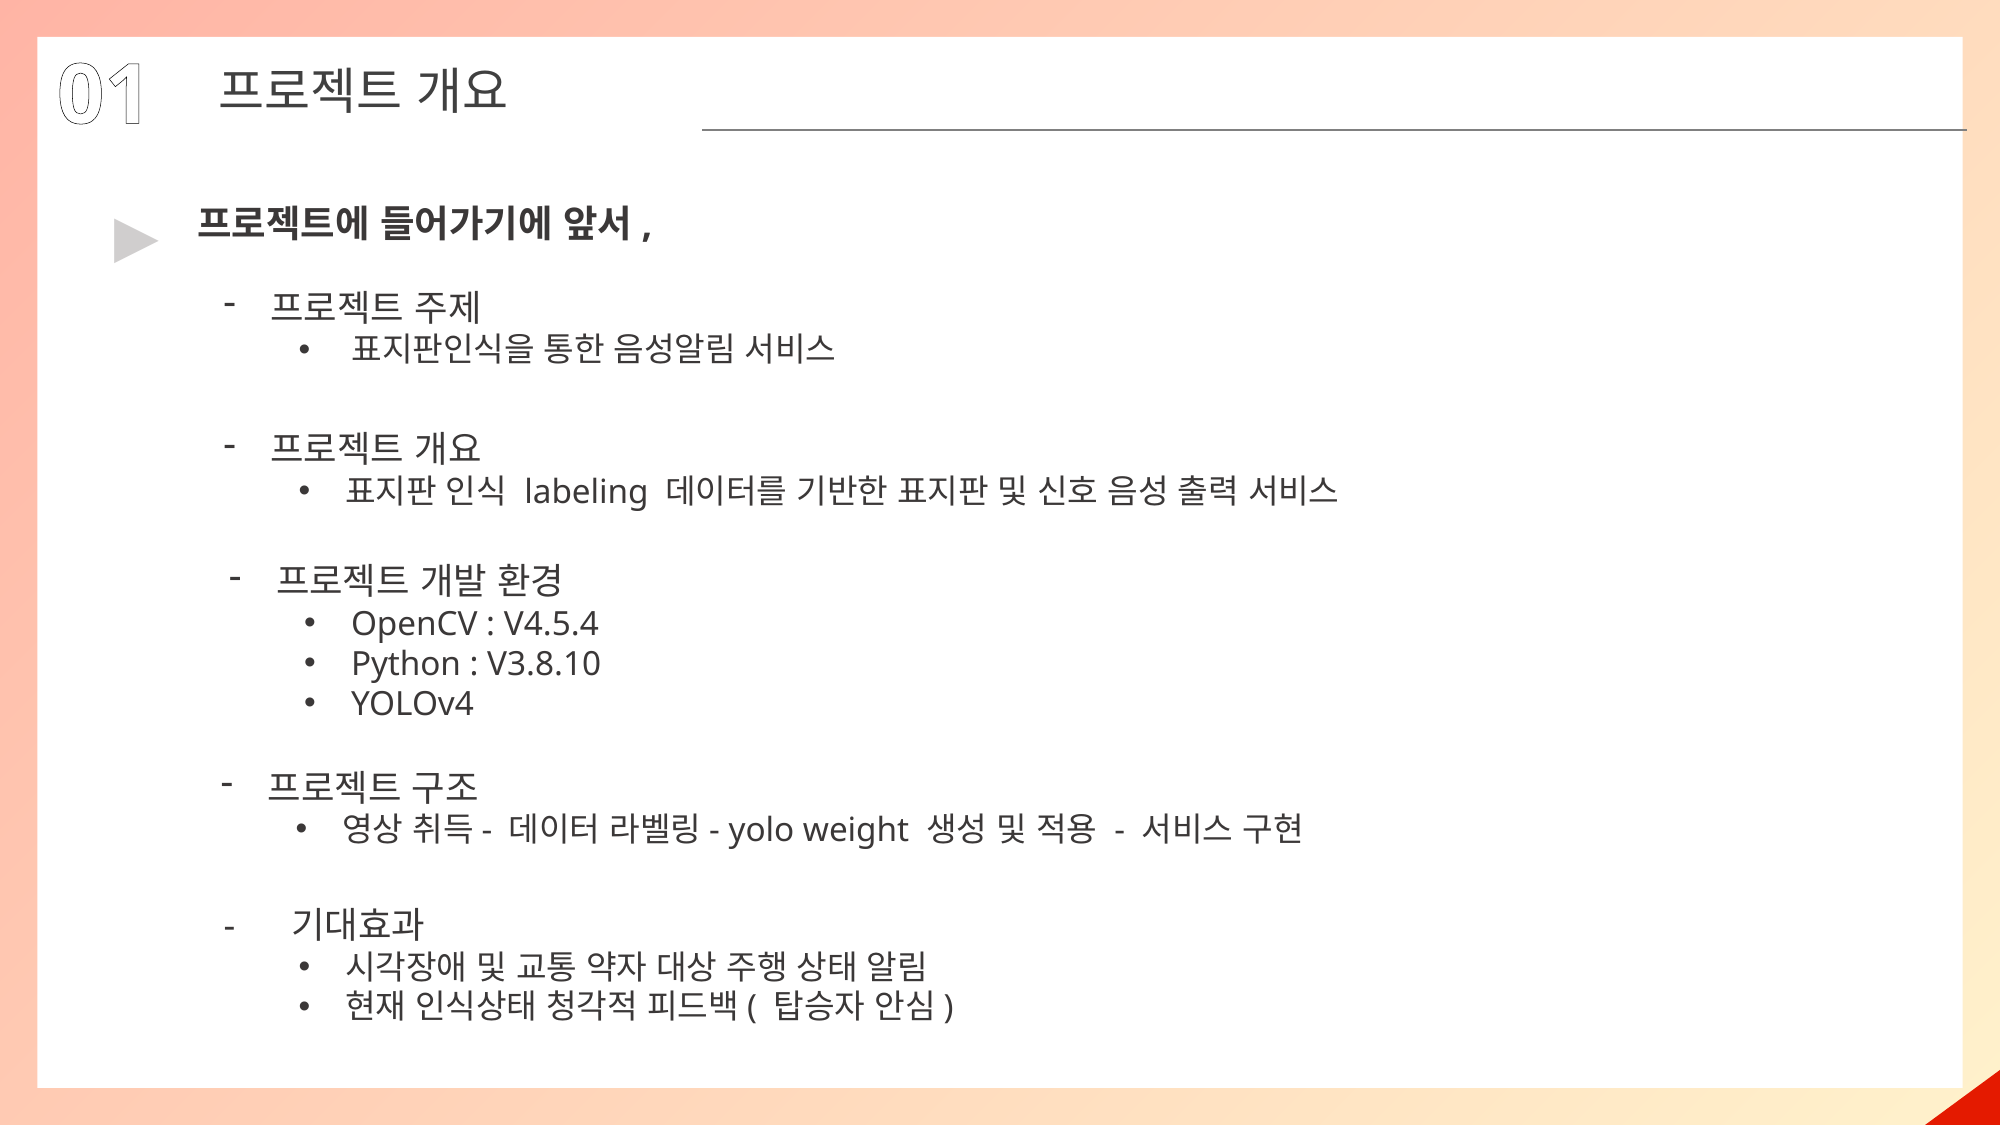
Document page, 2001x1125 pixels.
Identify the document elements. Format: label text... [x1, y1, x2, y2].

text_box 프로젝트에 들어가기에 앞서, [182, 192, 705, 253]
text_box ▶ [100, 190, 183, 276]
text_box 프로젝트 개요 표지판 인식 labeling 데이터를 기반한 표지판 및 신호 음성 출력 서비스 [208, 419, 1845, 518]
text_box 01 [42, 32, 197, 148]
text_box 프로젝트 개발 환경 OpenCV : V4.5.4 Python : V3.8.10 YOLOv4 [214, 551, 1042, 730]
text_box [36, 36, 1964, 1089]
text_box - 기대효과 시각장애 및 교통 약자 대상 주행 상태 알림 현재 인식상태 청각적 피드백( 탑승자 안심) [208, 894, 1036, 1033]
text_box 프로젝트 구조 영상 취득- 데이터 라벨링- yolo weight 생성 및 적용 - 서비스 구현 [206, 757, 1532, 856]
text_box 프로젝트 개요 [203, 52, 525, 128]
text_box 프로젝트 주제 표지판인식을 통한 음성알림 서비스 [208, 277, 1036, 376]
